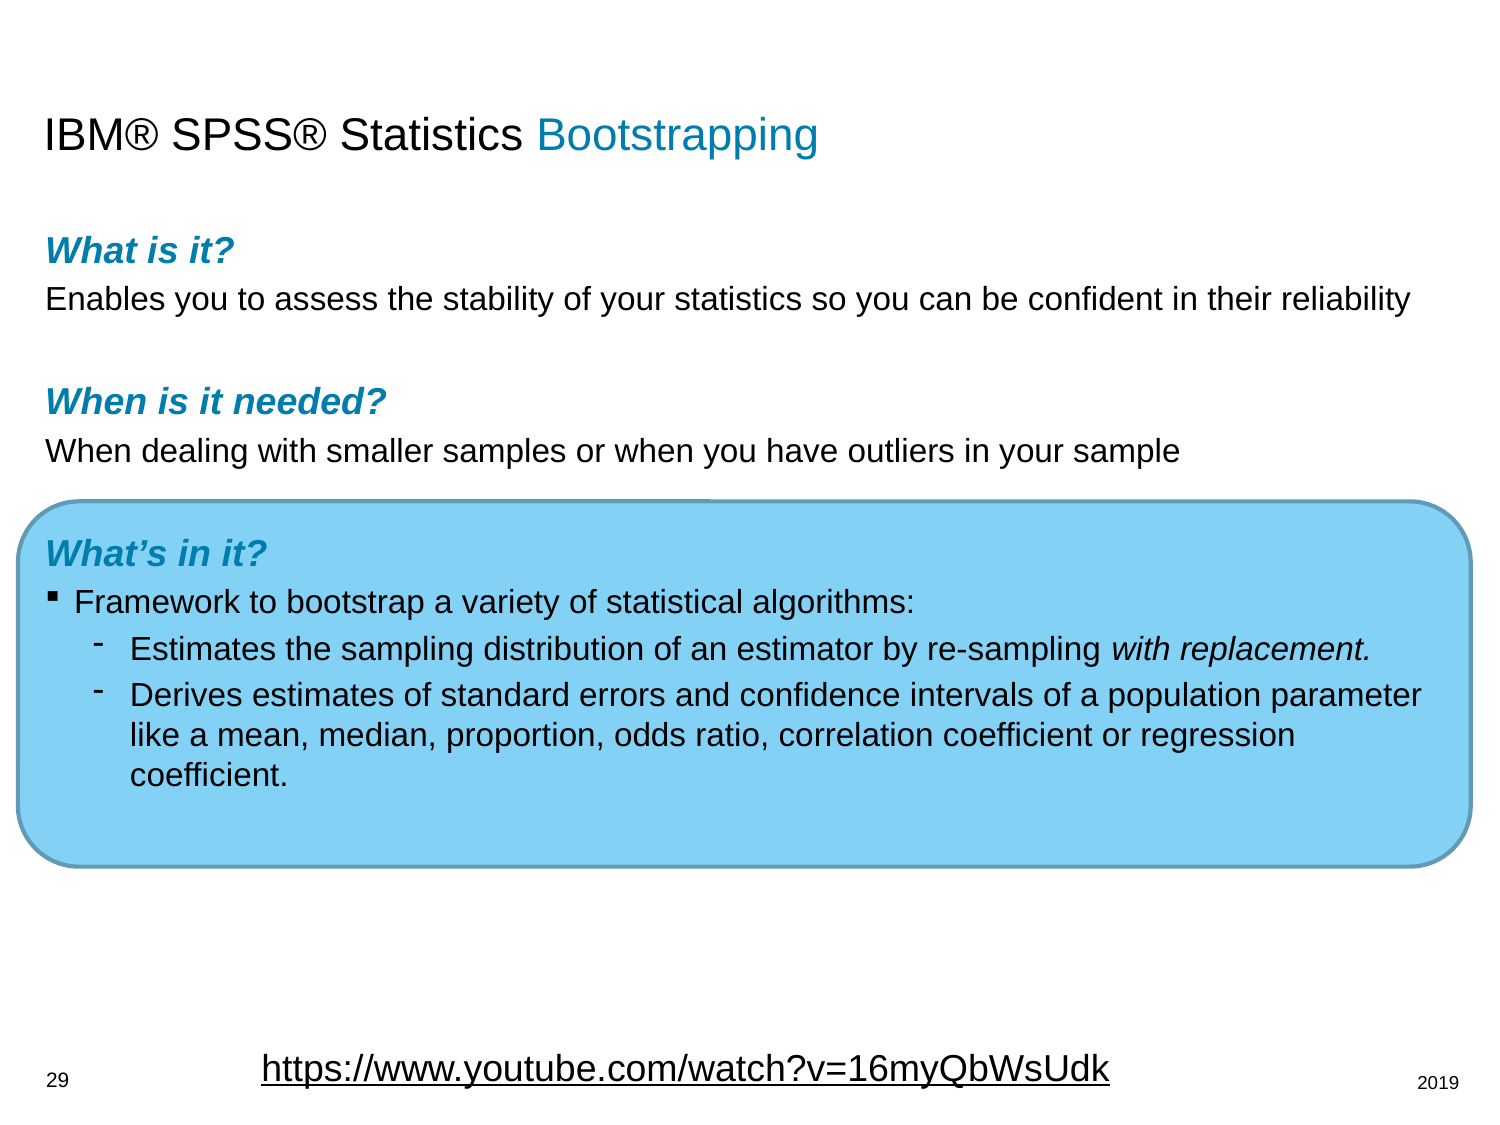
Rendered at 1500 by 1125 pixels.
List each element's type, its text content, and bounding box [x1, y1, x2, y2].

text_box https://www.youtube.com/watch?v=16myQbWsUdk [246, 1036, 1463, 1097]
text_box [15, 509, 45, 859]
title IBM® SPSS® Statistics Bootstrapping [43, 97, 1446, 263]
list What is it? Enables you to assess the stability of your statistics so you can be confident in their reliability When is it needed? When dealing with smaller samples or when you have outliers in your sample What’s in it? Framework to bootstrap a variety of statistical algorithms: Estimates the sampling distribution of an estimator by re-sampling with replacement. Derives estimates of standard errors and confidence intervals of a population parameter like a mean, median, proportion, odds ratio, correlation coefficient or regression coefficient. [45, 218, 1479, 1037]
